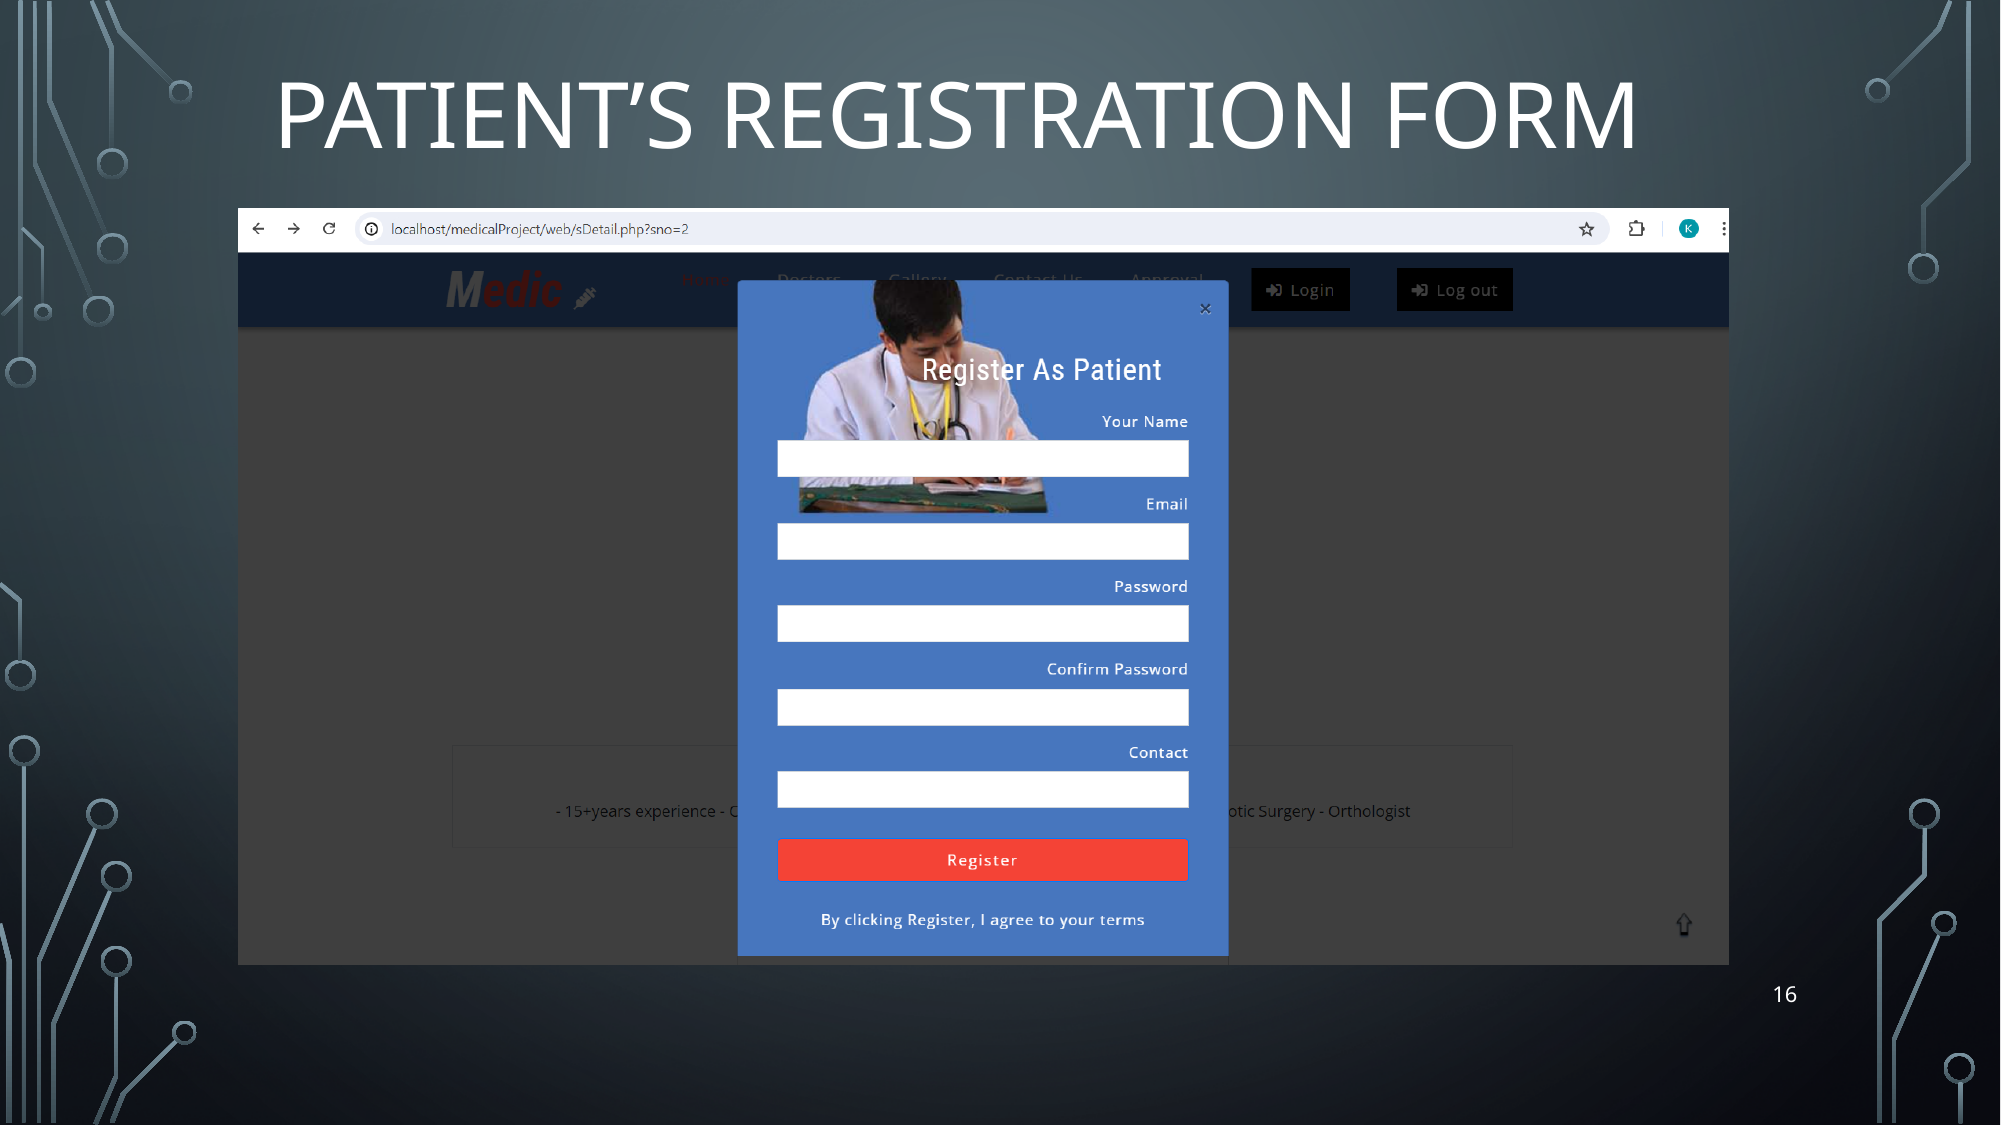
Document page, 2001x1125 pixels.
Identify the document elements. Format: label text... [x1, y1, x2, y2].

picture [238, 208, 1730, 966]
slide_number 16 [1685, 965, 1813, 1025]
title Patient’s registration form [187, 40, 1730, 197]
